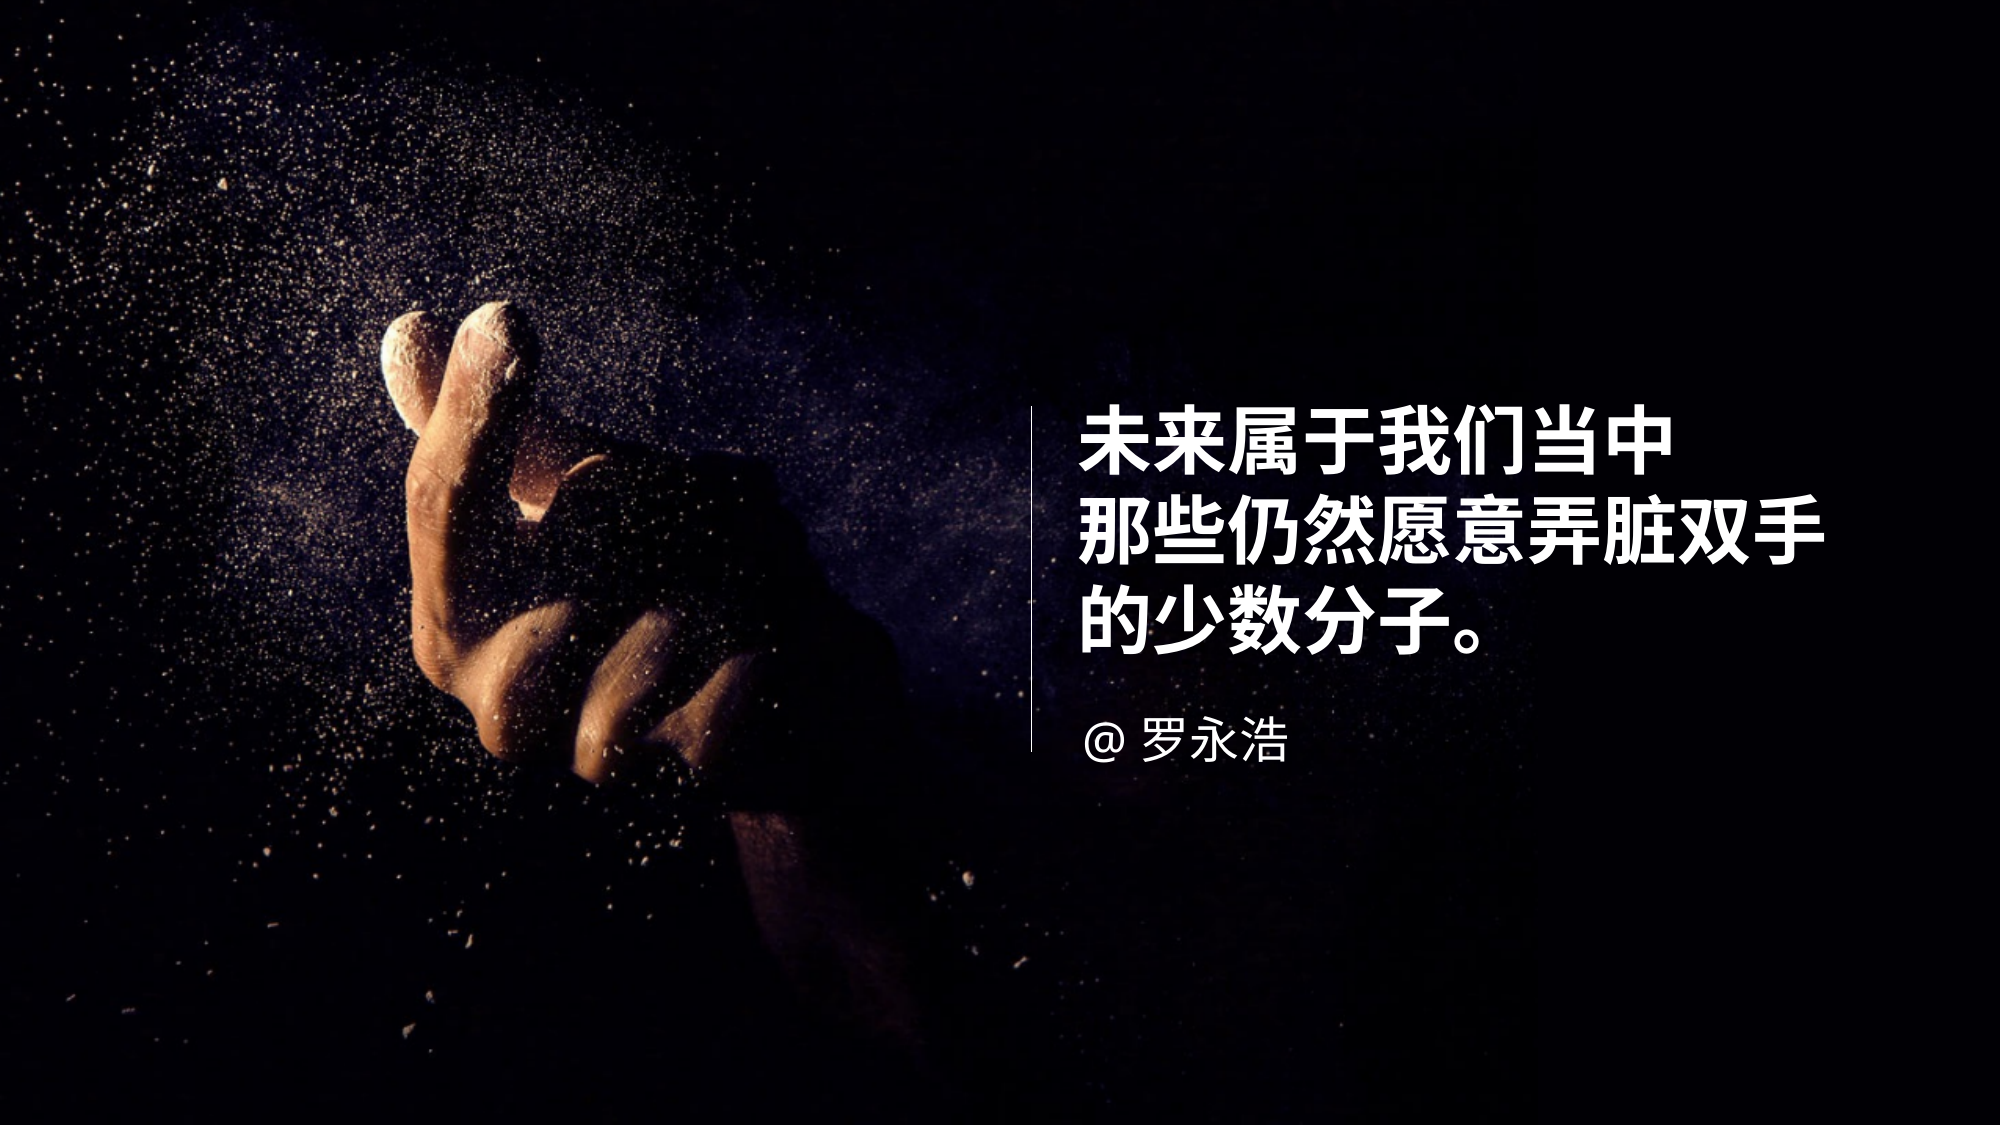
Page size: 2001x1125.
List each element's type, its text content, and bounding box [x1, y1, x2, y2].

picture [0, 0, 1538, 1125]
text_box 未来属于我们当中 那些仍然愿意弄脏双手 的少数分子。 [1538, 386, 1843, 671]
